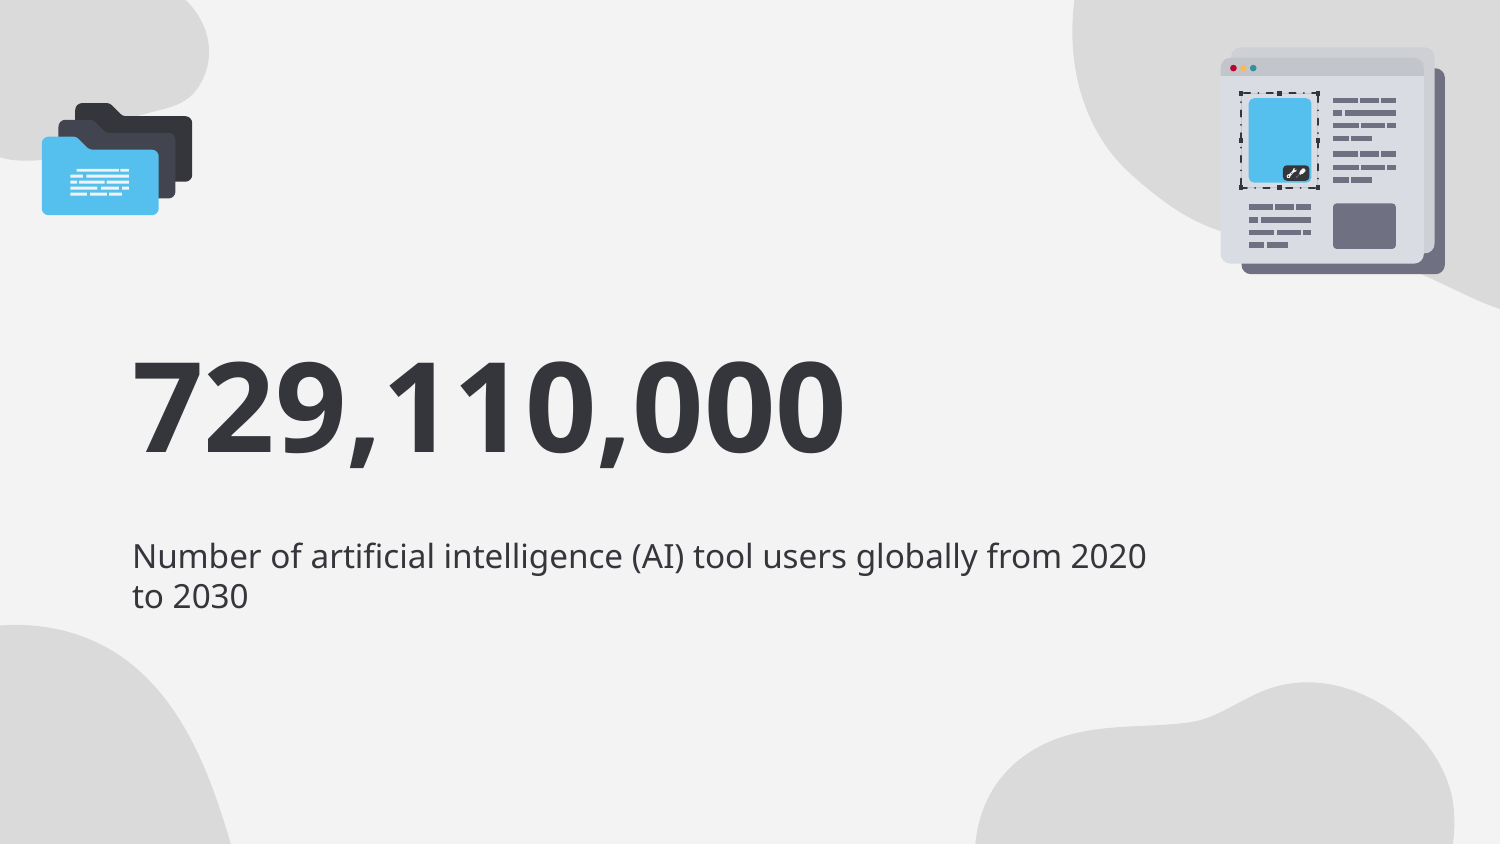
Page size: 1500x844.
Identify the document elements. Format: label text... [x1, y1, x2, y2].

subtitle Number of artificial intelligence (AI) tool users globally from 2020 to 2030 [116, 519, 1196, 602]
title 729,110,000 [116, 242, 1196, 493]
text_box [41, 102, 193, 216]
